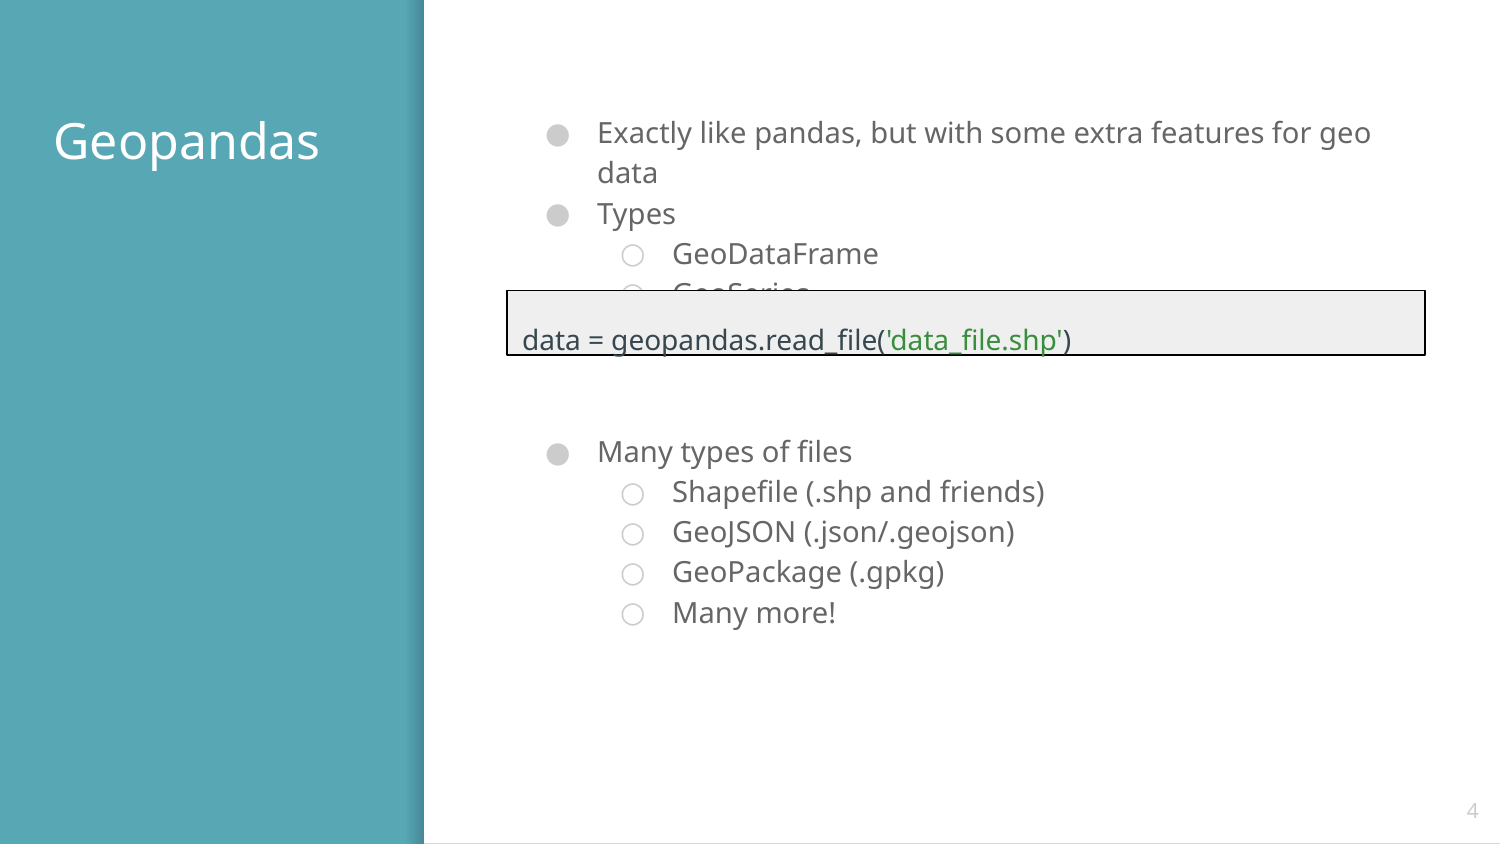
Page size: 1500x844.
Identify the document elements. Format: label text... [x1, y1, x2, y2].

list Exactly like pandas, but with some extra features for geo data Types GeoDataFrame GeoSeries Many types of files Shapefile (.shp and friends) GeoJSON (.json/.geojson) GeoPackage (.gpkg) Many more! [506, 94, 1425, 290]
slide_number ‹#› [1403, 779, 1494, 844]
text_box data = geopandas.read_file('data_file.shp') [506, 290, 1425, 355]
title Geopandas [38, 94, 375, 748]
list Exactly like pandas, but with some extra features for geo data Types GeoDataFrame GeoSeries Many types of files Shapefile (.shp and friends) GeoJSON (.json/.geojson) GeoPackage (.gpkg) Many more! [506, 355, 1425, 748]
